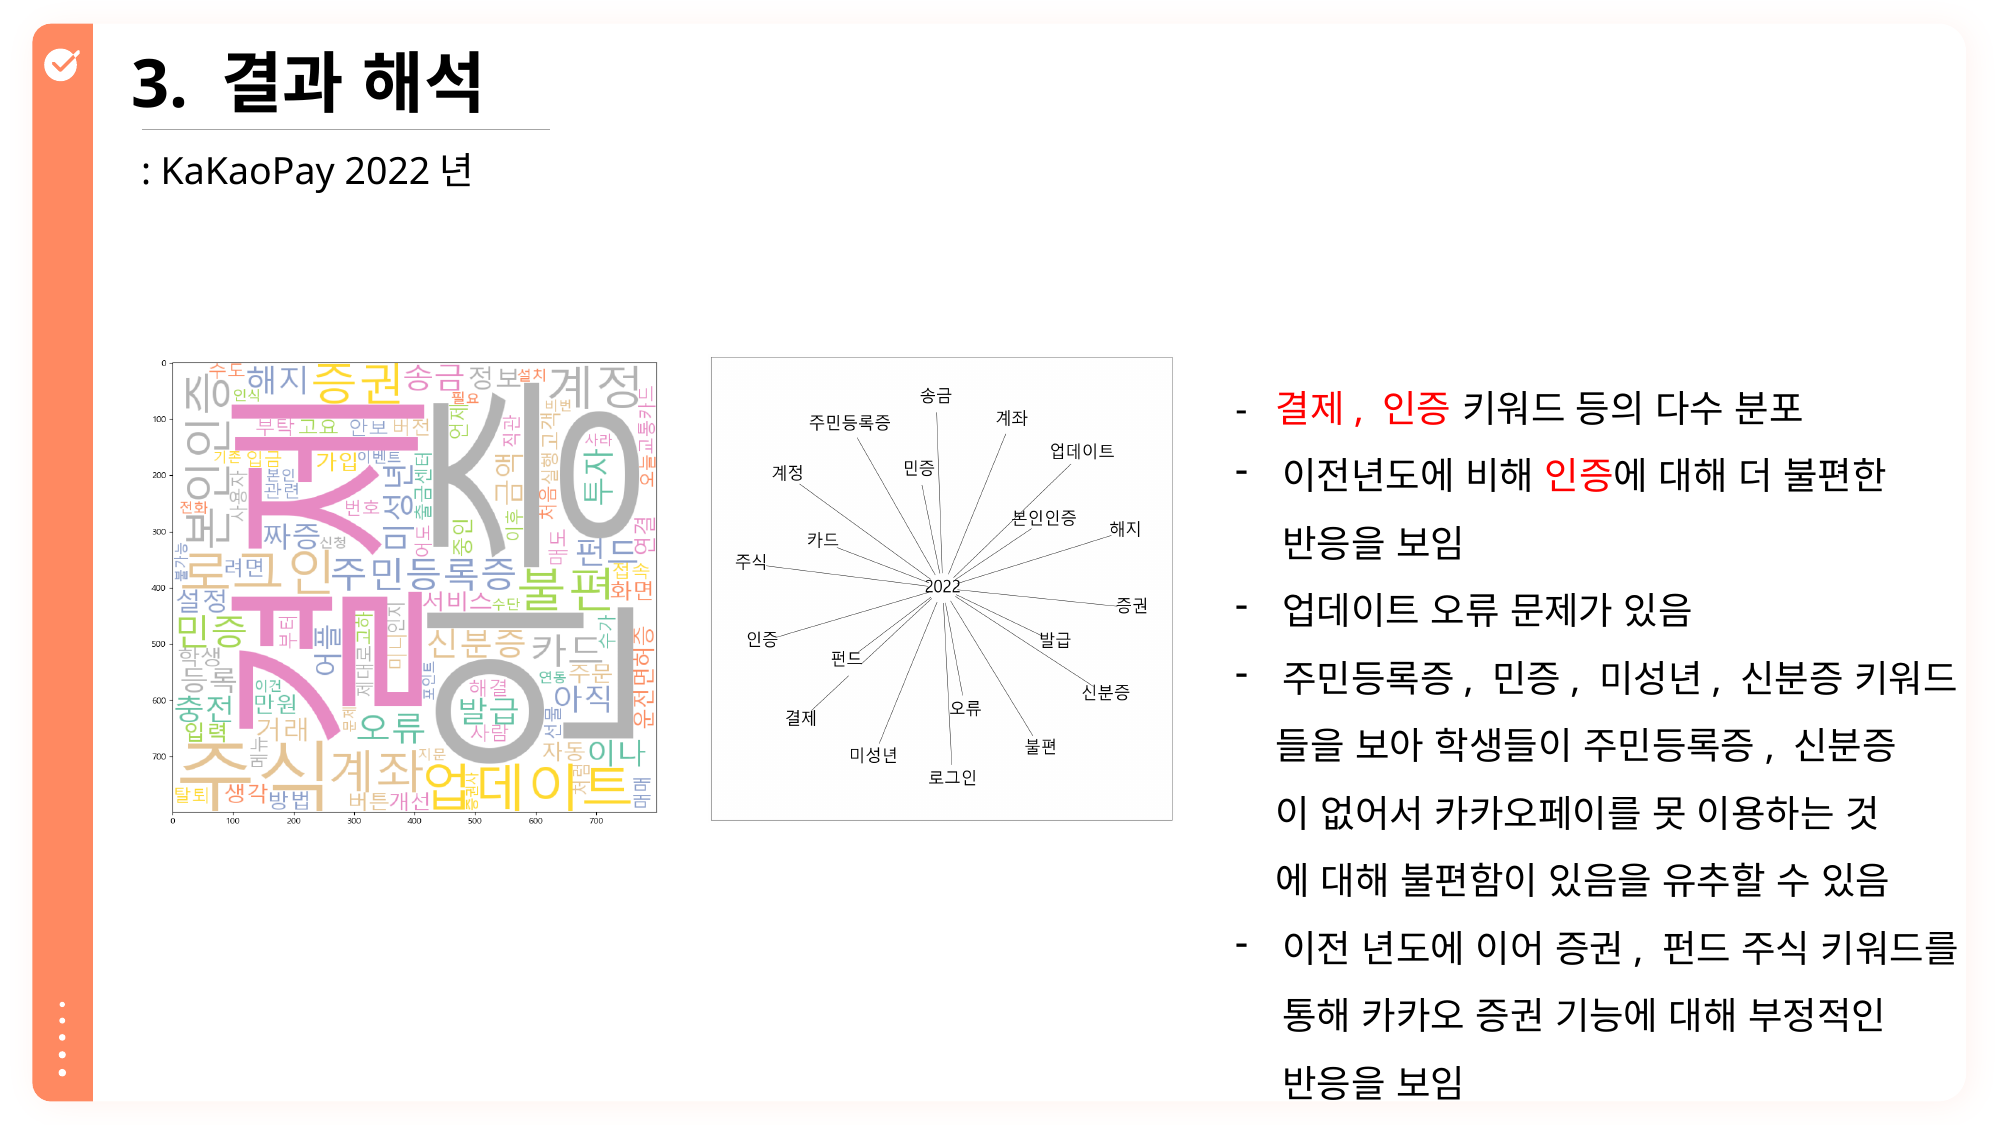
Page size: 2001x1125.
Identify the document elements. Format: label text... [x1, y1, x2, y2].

picture [708, 354, 1175, 823]
picture [145, 354, 662, 831]
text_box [58, 1001, 66, 1077]
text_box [32, 23, 1967, 1102]
text_box - 결제, 인증 키워드 등의 다수 분포 이전년도에 비해 인증에 대해 더 불편한 반응을 보임 업데이트 오류 문제가 있음 주민등록증, 민증, 미성년, 신분증 키워드 들을 보아 학생들이 주민등록증, 신분증 이 없어서 카카오페이를 못 이용하는 것 에 대해 불편함이 있음을 유추할 수 있음 이전 년도에 이어 증권, 펀드 주식 키워드를 통해 카카오 증권 기능에 대해 부정적인 반응을 보임 [1220, 354, 1987, 1125]
